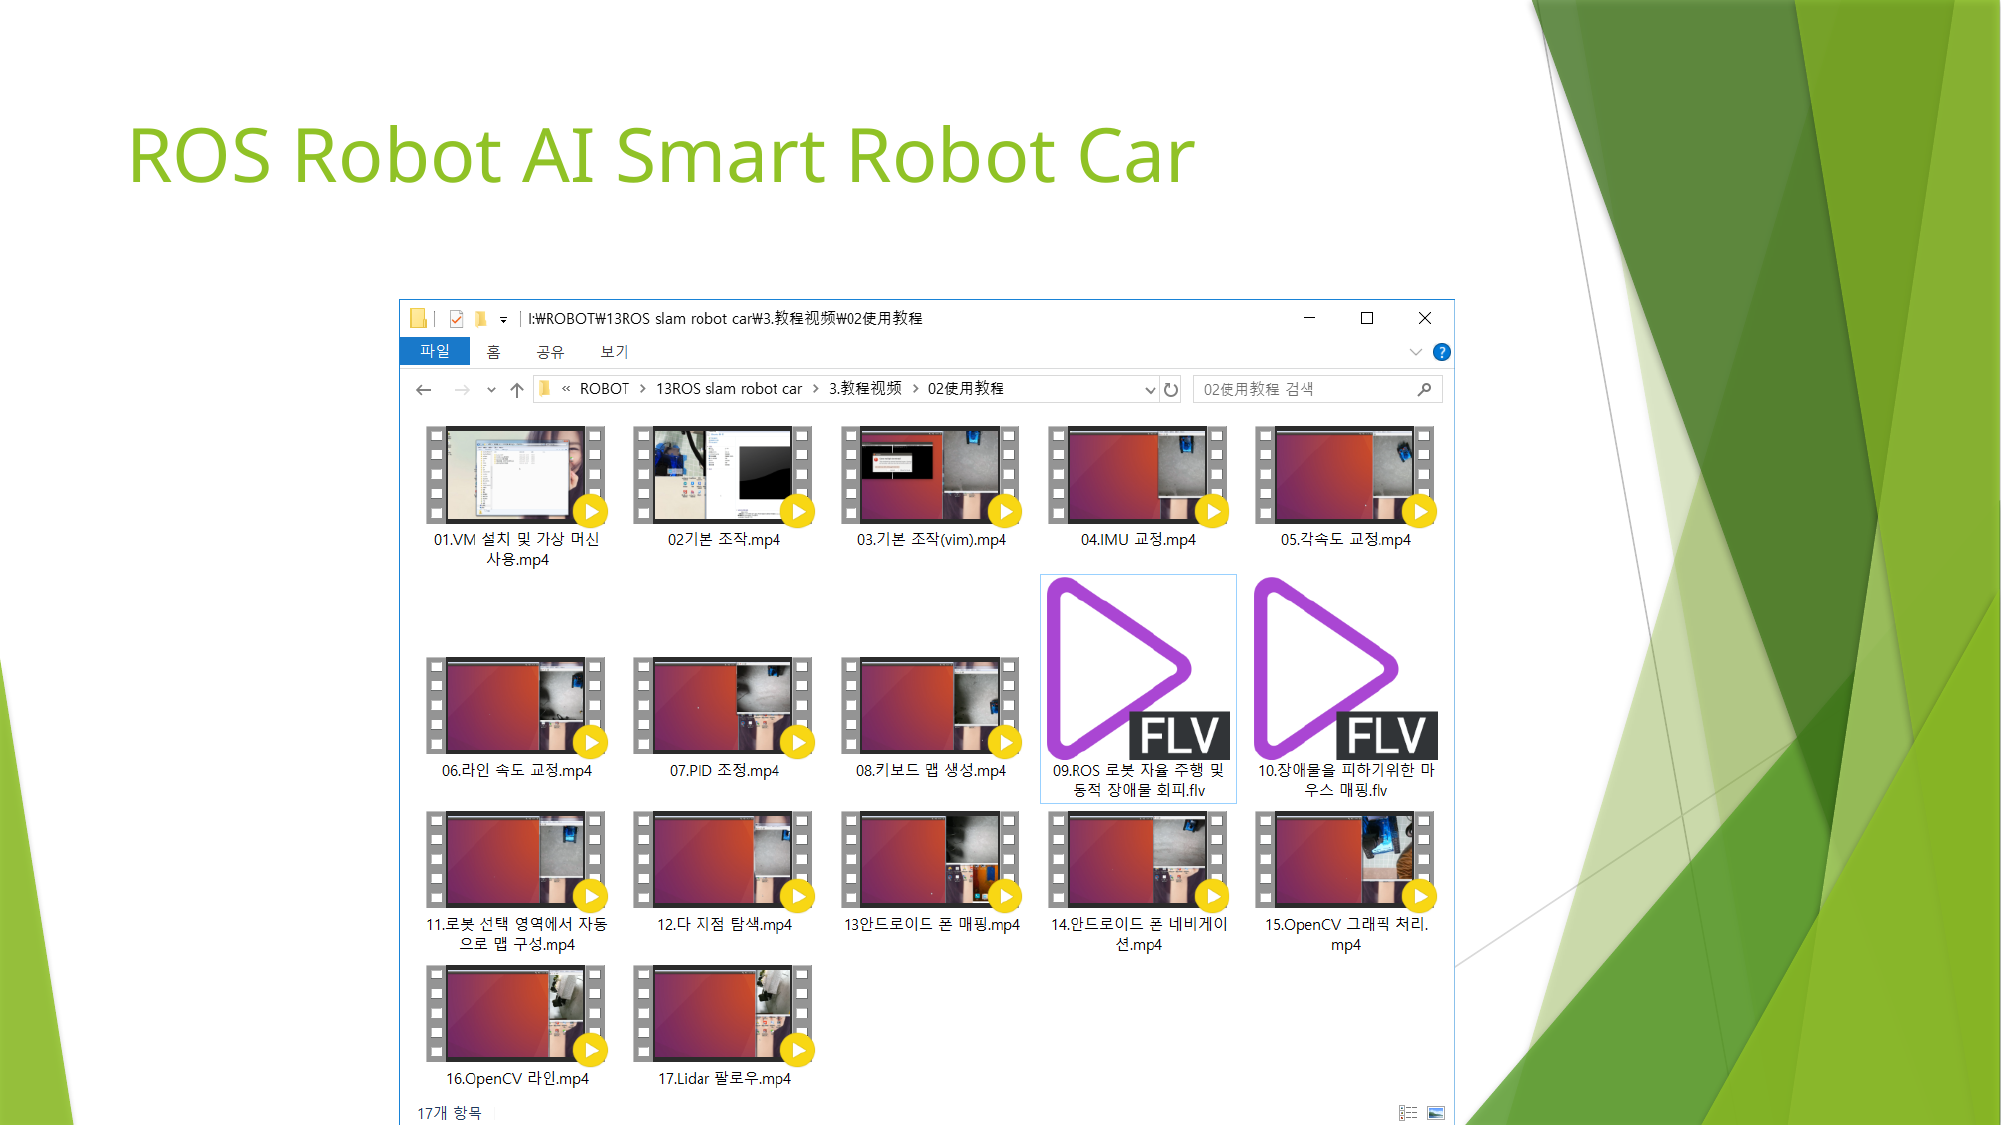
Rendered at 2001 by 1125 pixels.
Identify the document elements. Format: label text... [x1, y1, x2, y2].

title ROS Robot AI Smart Robot Car [111, 99, 1522, 317]
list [399, 298, 1456, 1125]
